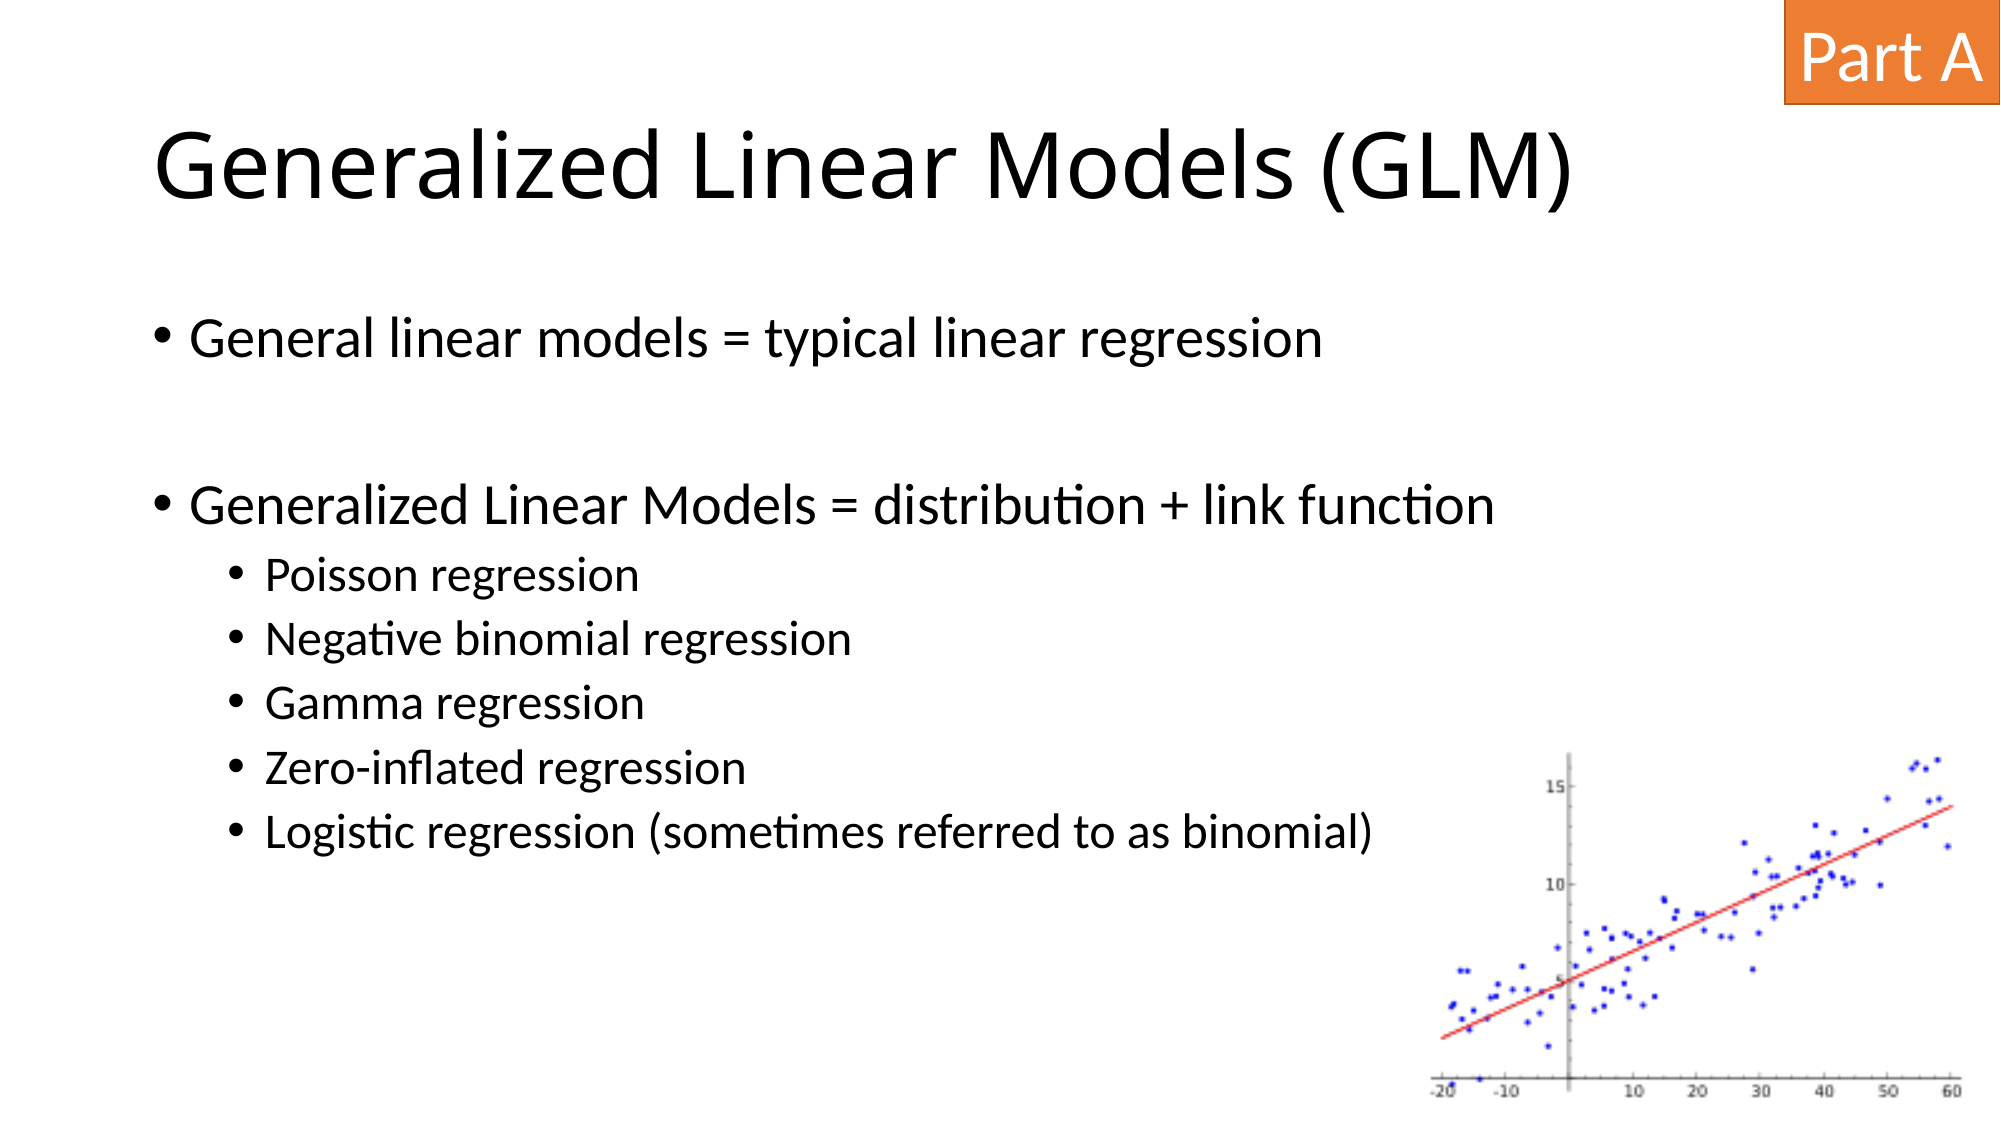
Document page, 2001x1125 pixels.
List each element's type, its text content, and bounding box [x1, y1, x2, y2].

title Generalized Linear Models (GLM) [137, 59, 1863, 278]
list General linear models = typical linear regression Generalized Linear Models = distribution + link function Poisson regression Negative binomial regression Gamma regression Zero-inflated regression Logistic regression (sometimes referred to as binomial) [137, 299, 1863, 1014]
picture [1419, 743, 1972, 1108]
text_box Part A [1784, 0, 2000, 105]
